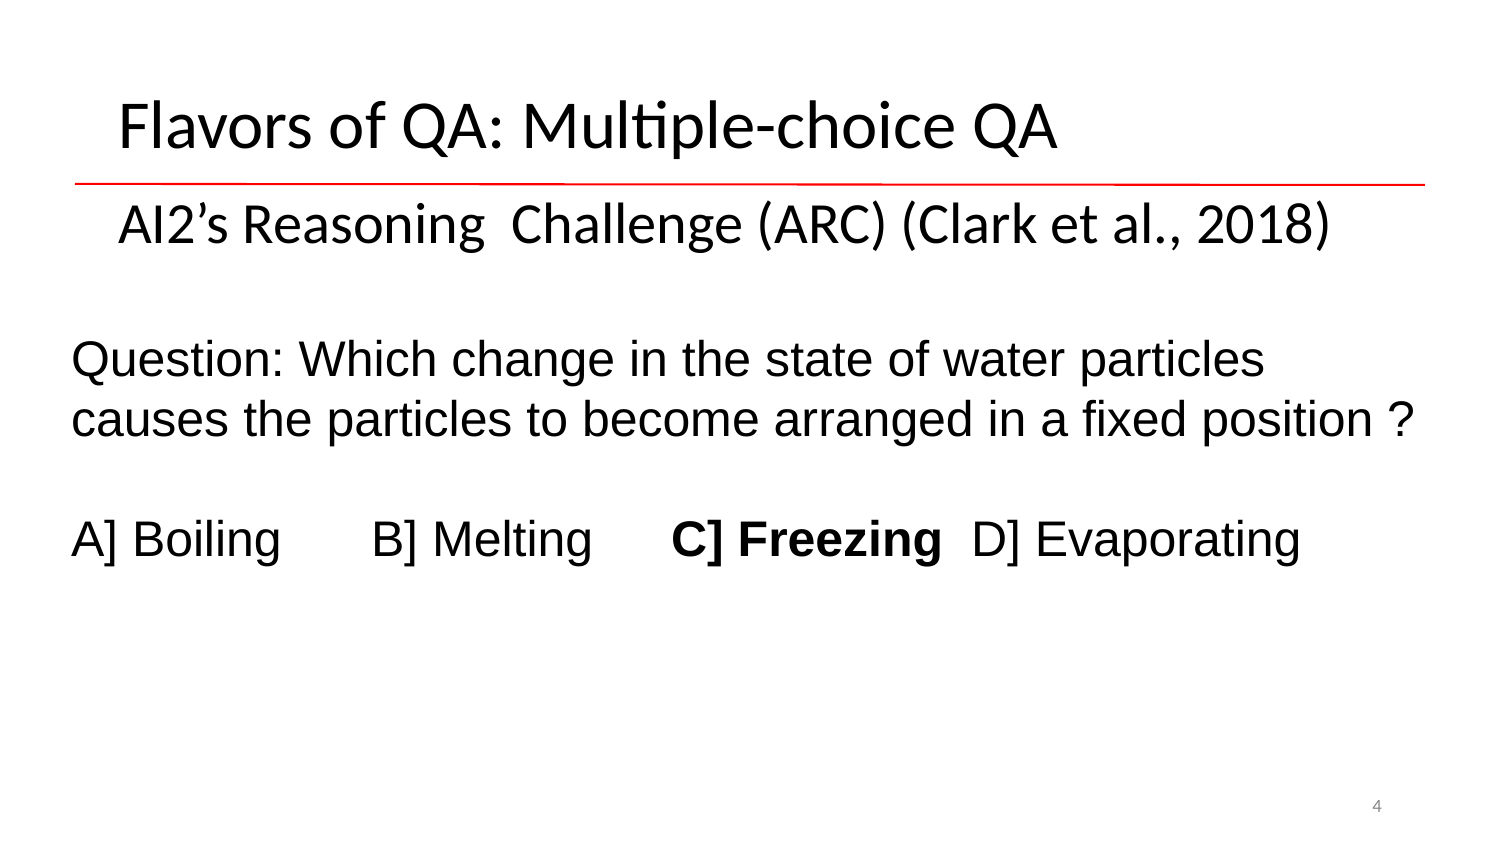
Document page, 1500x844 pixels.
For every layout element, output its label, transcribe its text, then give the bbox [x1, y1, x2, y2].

title Flavors of QA: Multiple-choice QA [103, 44, 1397, 208]
slide_number 4 [1059, 782, 1397, 827]
text_box AI2’s Reasoning Challenge (ARC) (Clark et al., 2018) [103, 170, 1484, 268]
text_box Question: Which change in the state of water particles causes the particles to become arranged in a fixed position ? A] Boiling B] Melting C] Freezing D] Evaporating [56, 319, 1444, 575]
